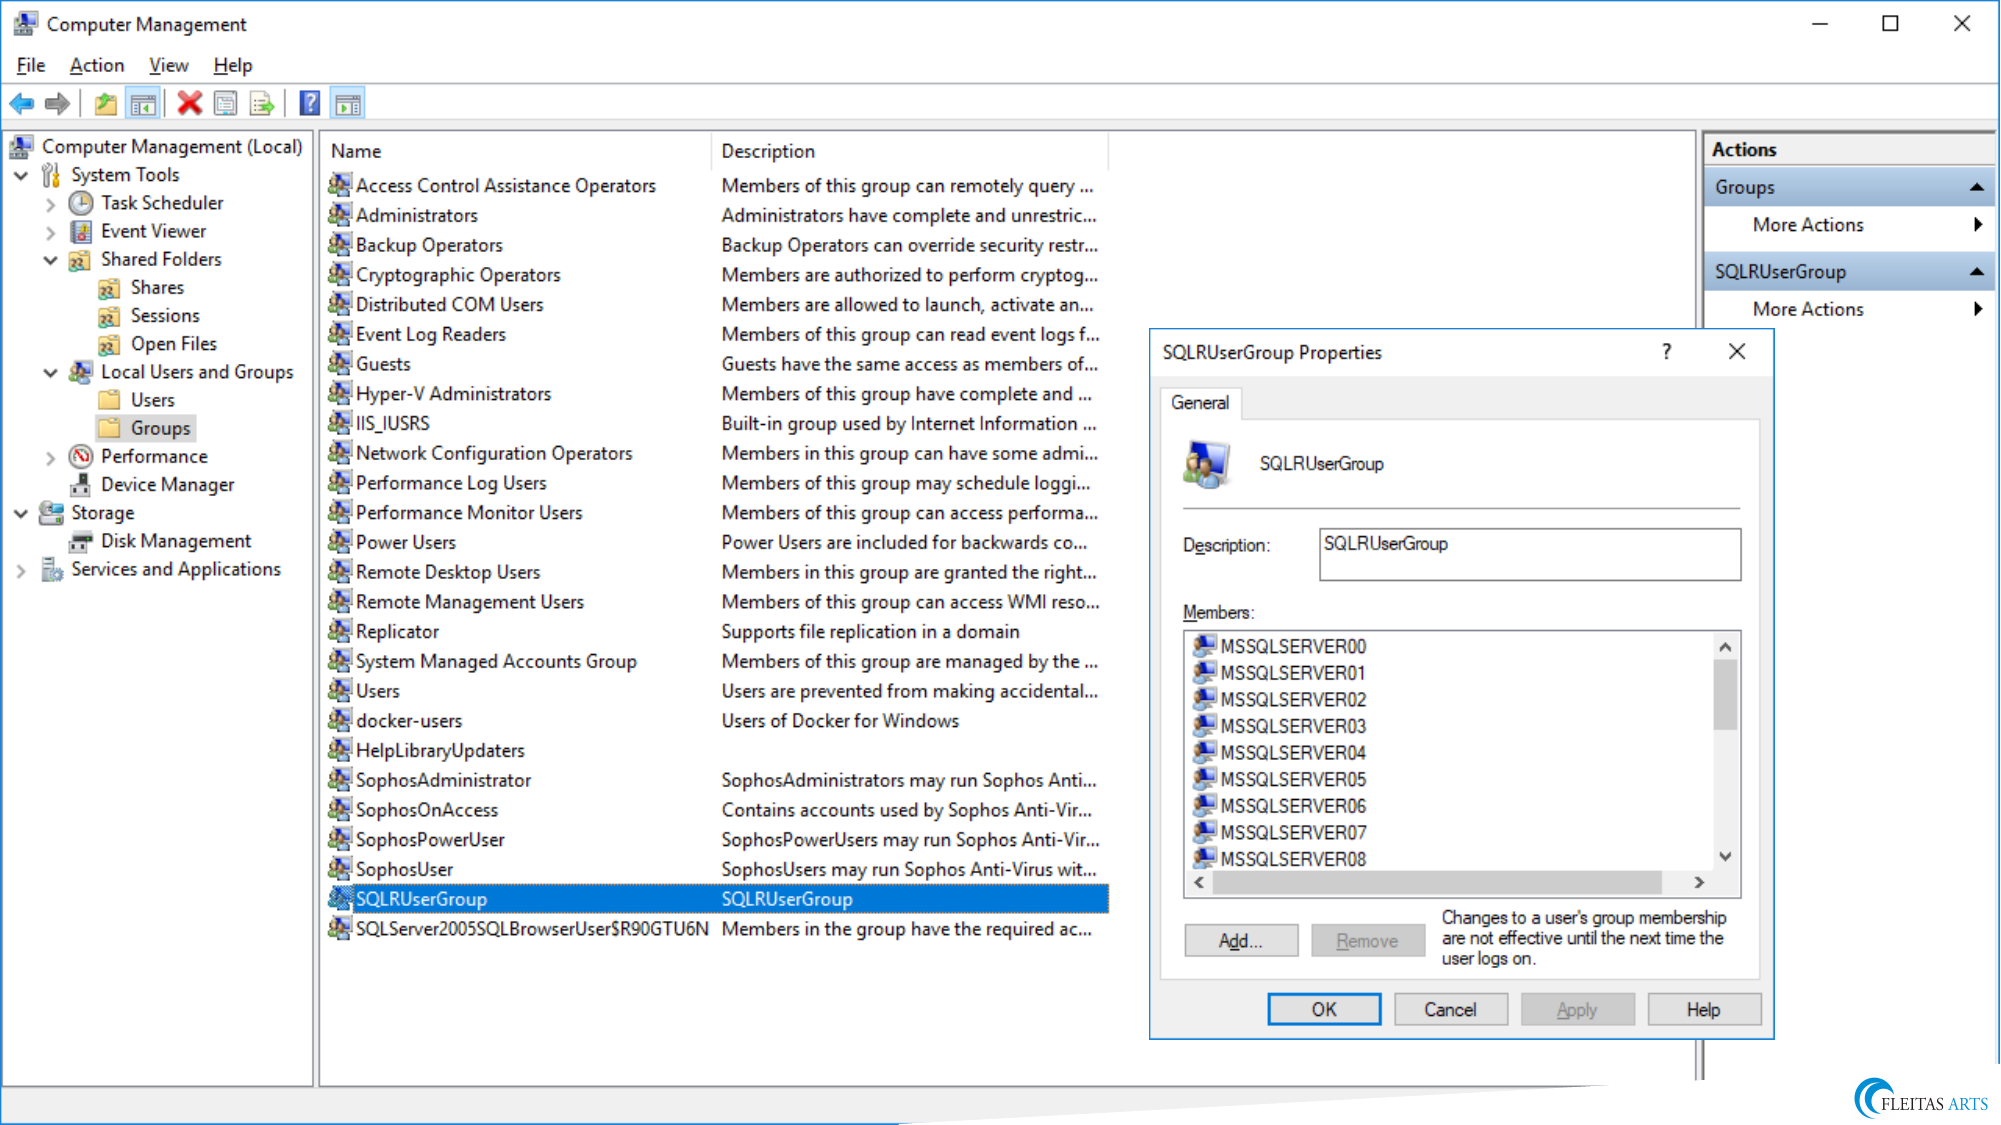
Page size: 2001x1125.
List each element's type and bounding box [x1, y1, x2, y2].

picture [0, 0, 2000, 1125]
text_box [1852, 1077, 1989, 1120]
